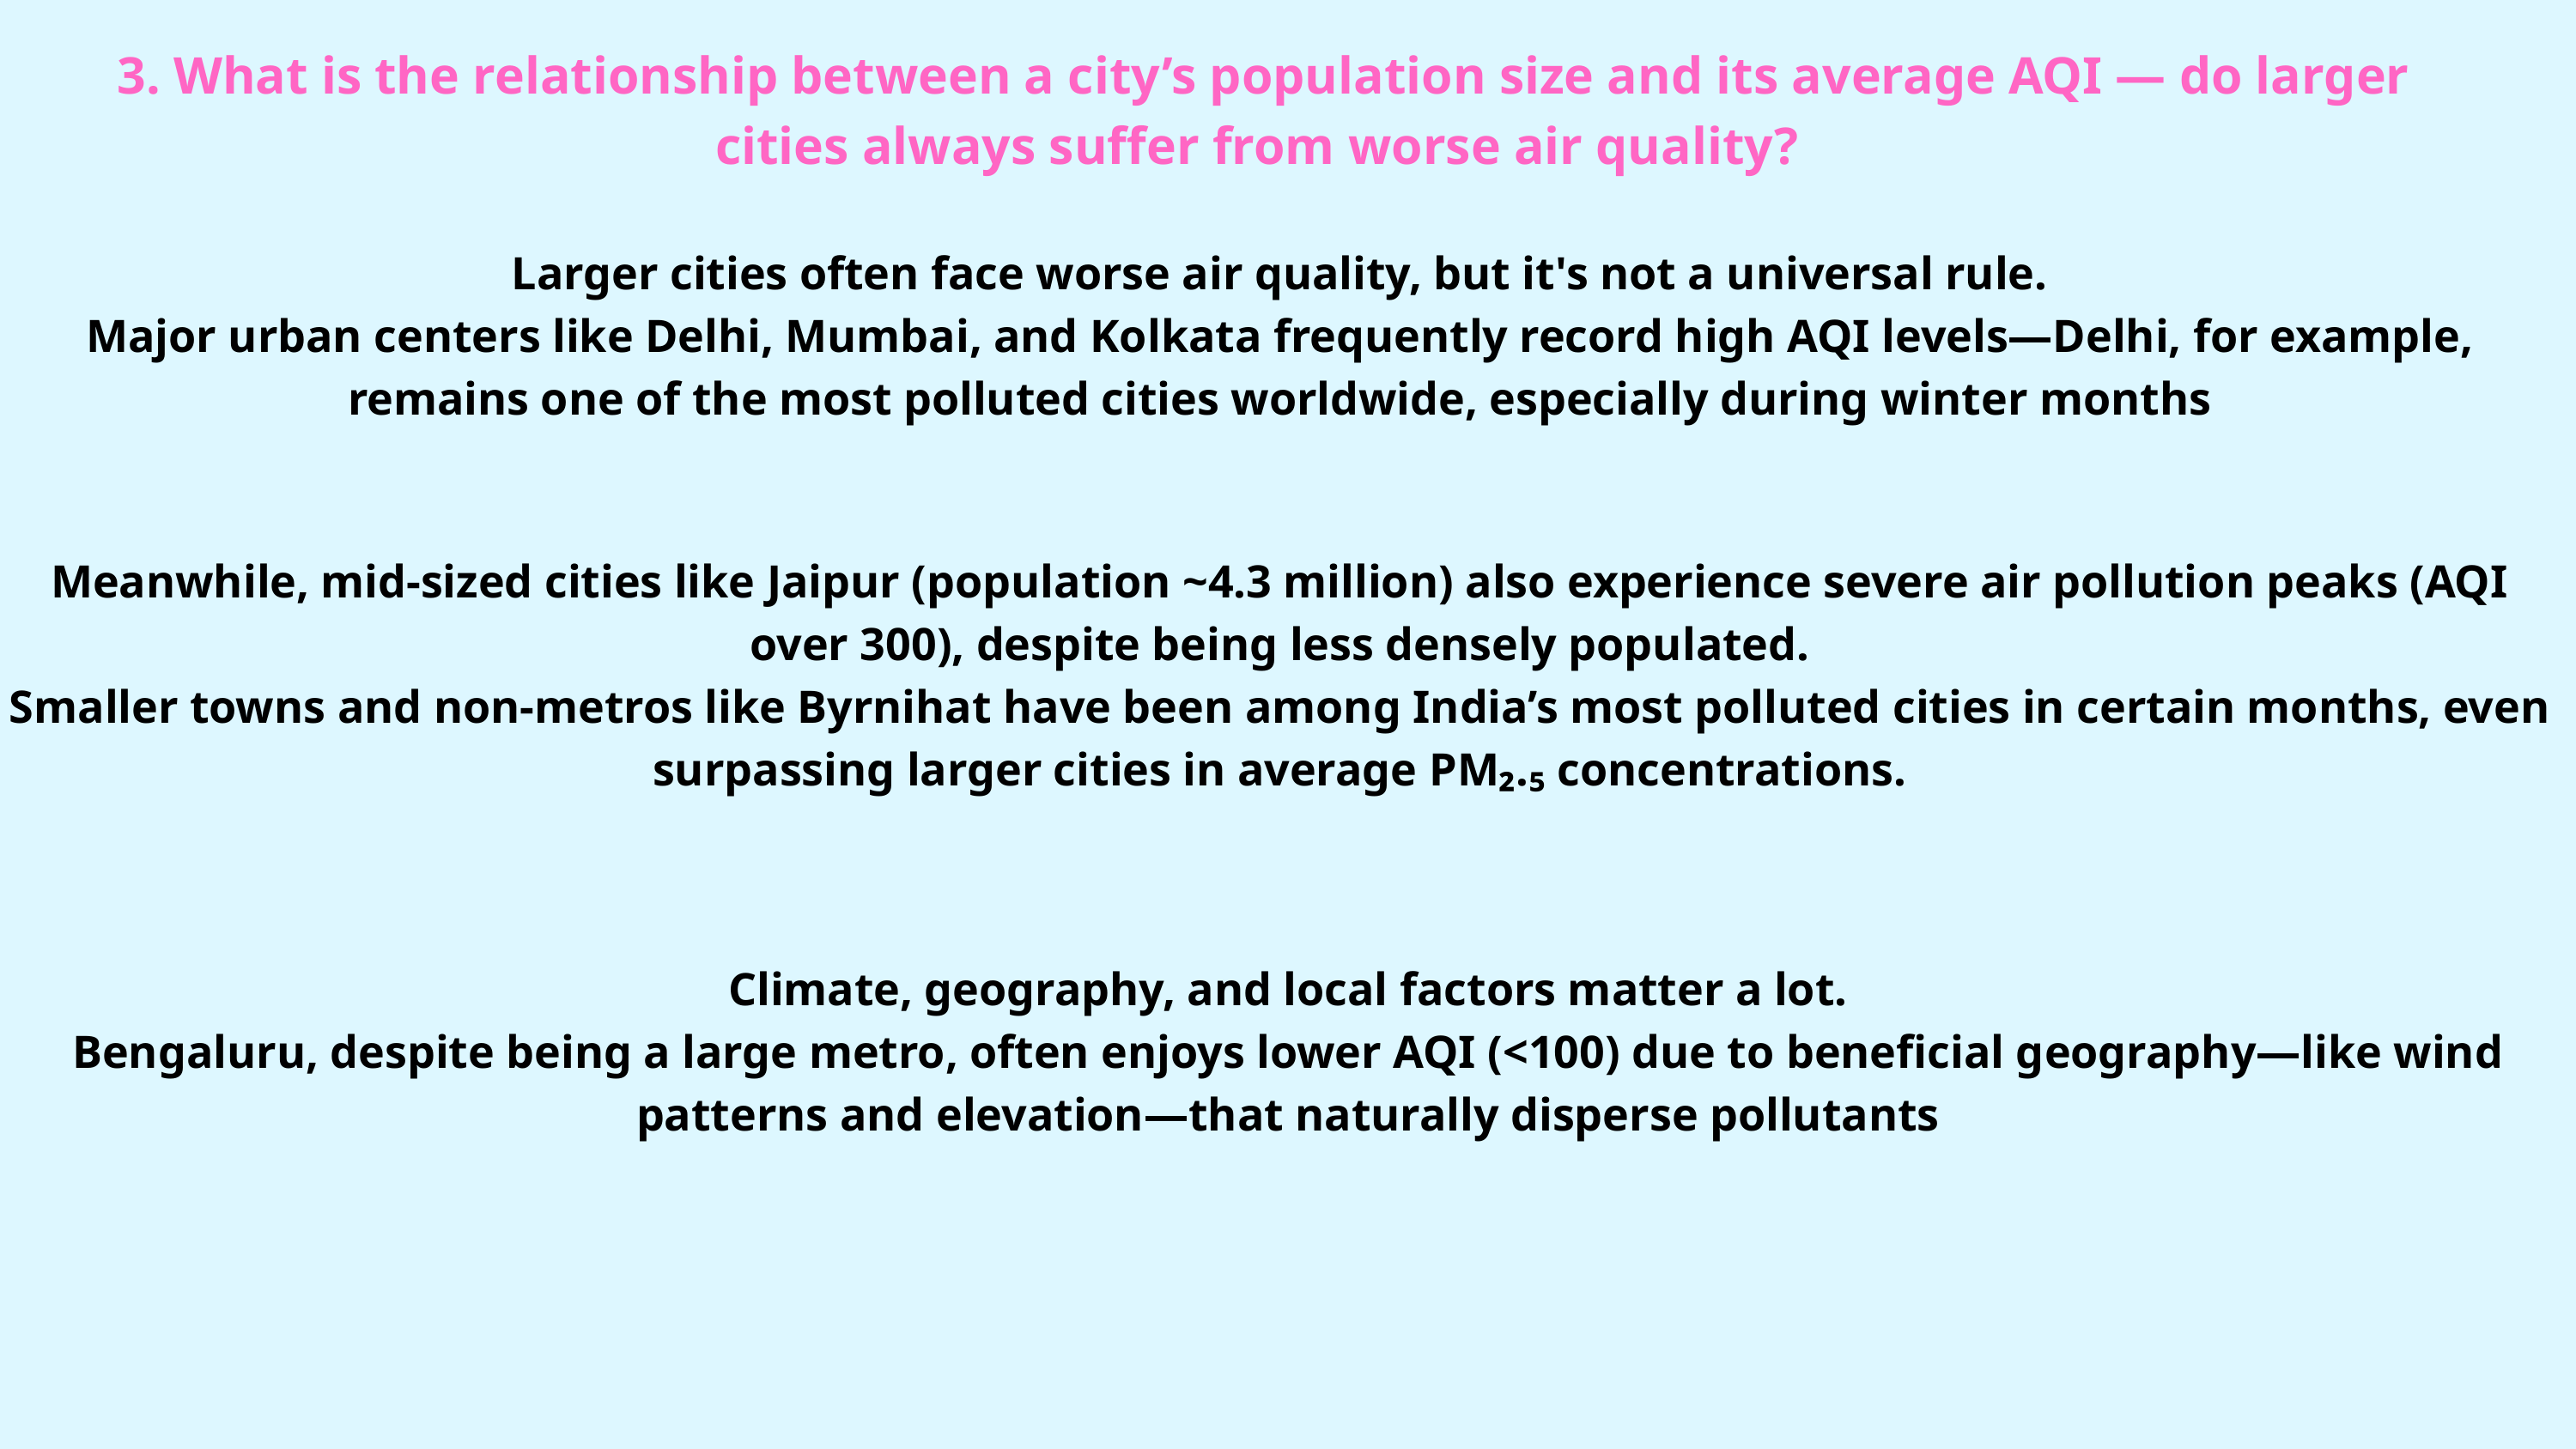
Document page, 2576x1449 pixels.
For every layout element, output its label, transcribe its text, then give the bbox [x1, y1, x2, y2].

text_box Meanwhile, mid-sized cities like Jaipur (population ~4.3 million) also experience severe air pollution peaks (AQI over 300), despite being less densely populated. Smaller towns and non-metros like Byrnihat have been among India’s most polluted cities in certain months, even surpassing larger cities in average PM₂.₅ concentrations. [0, 543, 2560, 858]
text_box Larger cities often face worse air quality, but it's not a universal rule. Major urban centers like Delhi, Mumbai, and Kolkata frequently record high AQI levels—Delhi, for example, remains one of the most polluted cities worldwide, especially during winter months [8, 236, 2552, 487]
text_box 3. What is the relationship between a city’s population size and its average AQI — do larger cities always suffer from worse air quality? [33, 33, 2496, 175]
text_box Climate, geography, and local factors matter a lot. Bengaluru, despite being a large metro, often enjoys lower AQI (<100) due to beneficial geography—like wind patterns and elevation—that naturally disperse pollutants [8, 952, 2568, 1265]
